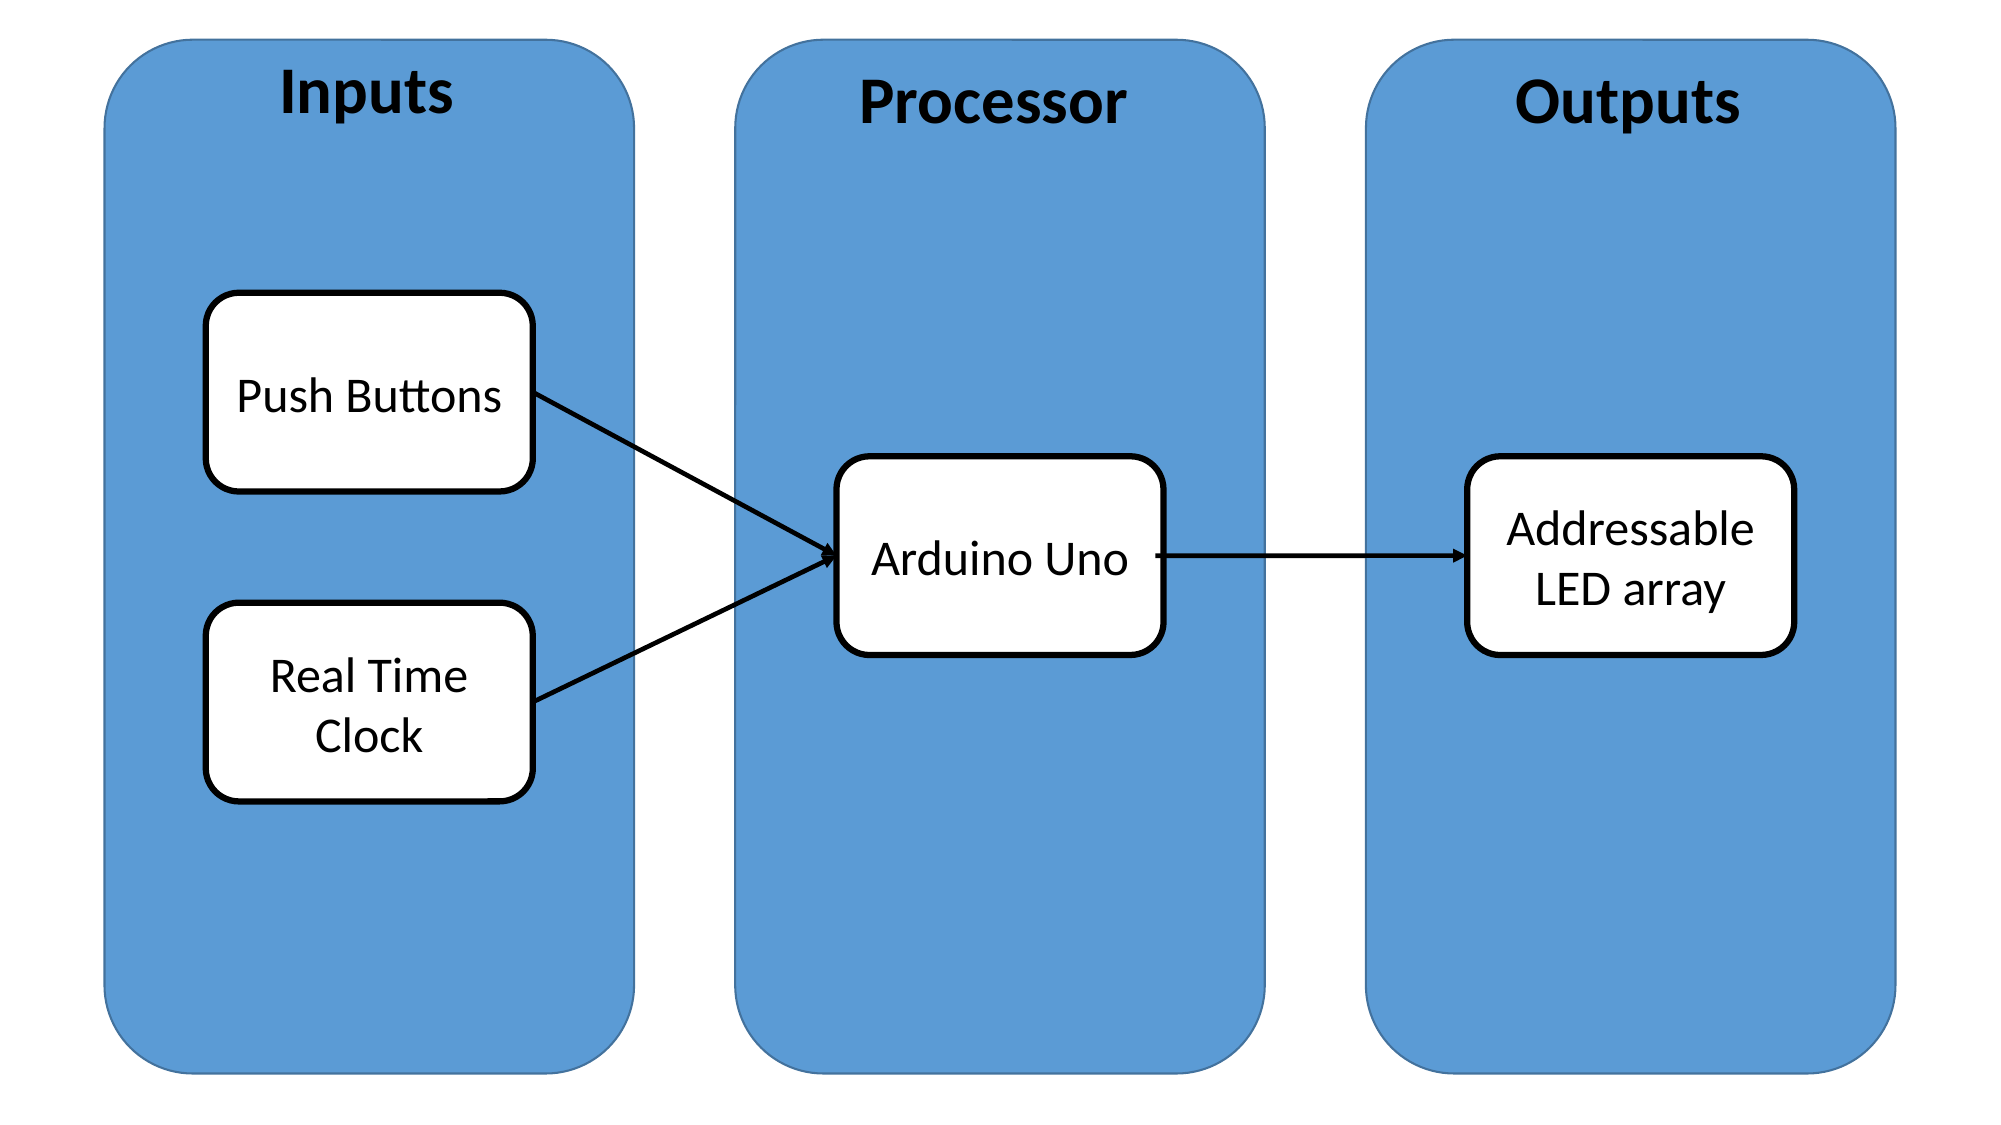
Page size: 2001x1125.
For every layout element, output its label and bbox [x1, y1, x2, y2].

text_box [532, 555, 837, 703]
text_box [532, 392, 837, 555]
text_box [104, 39, 1896, 1074]
